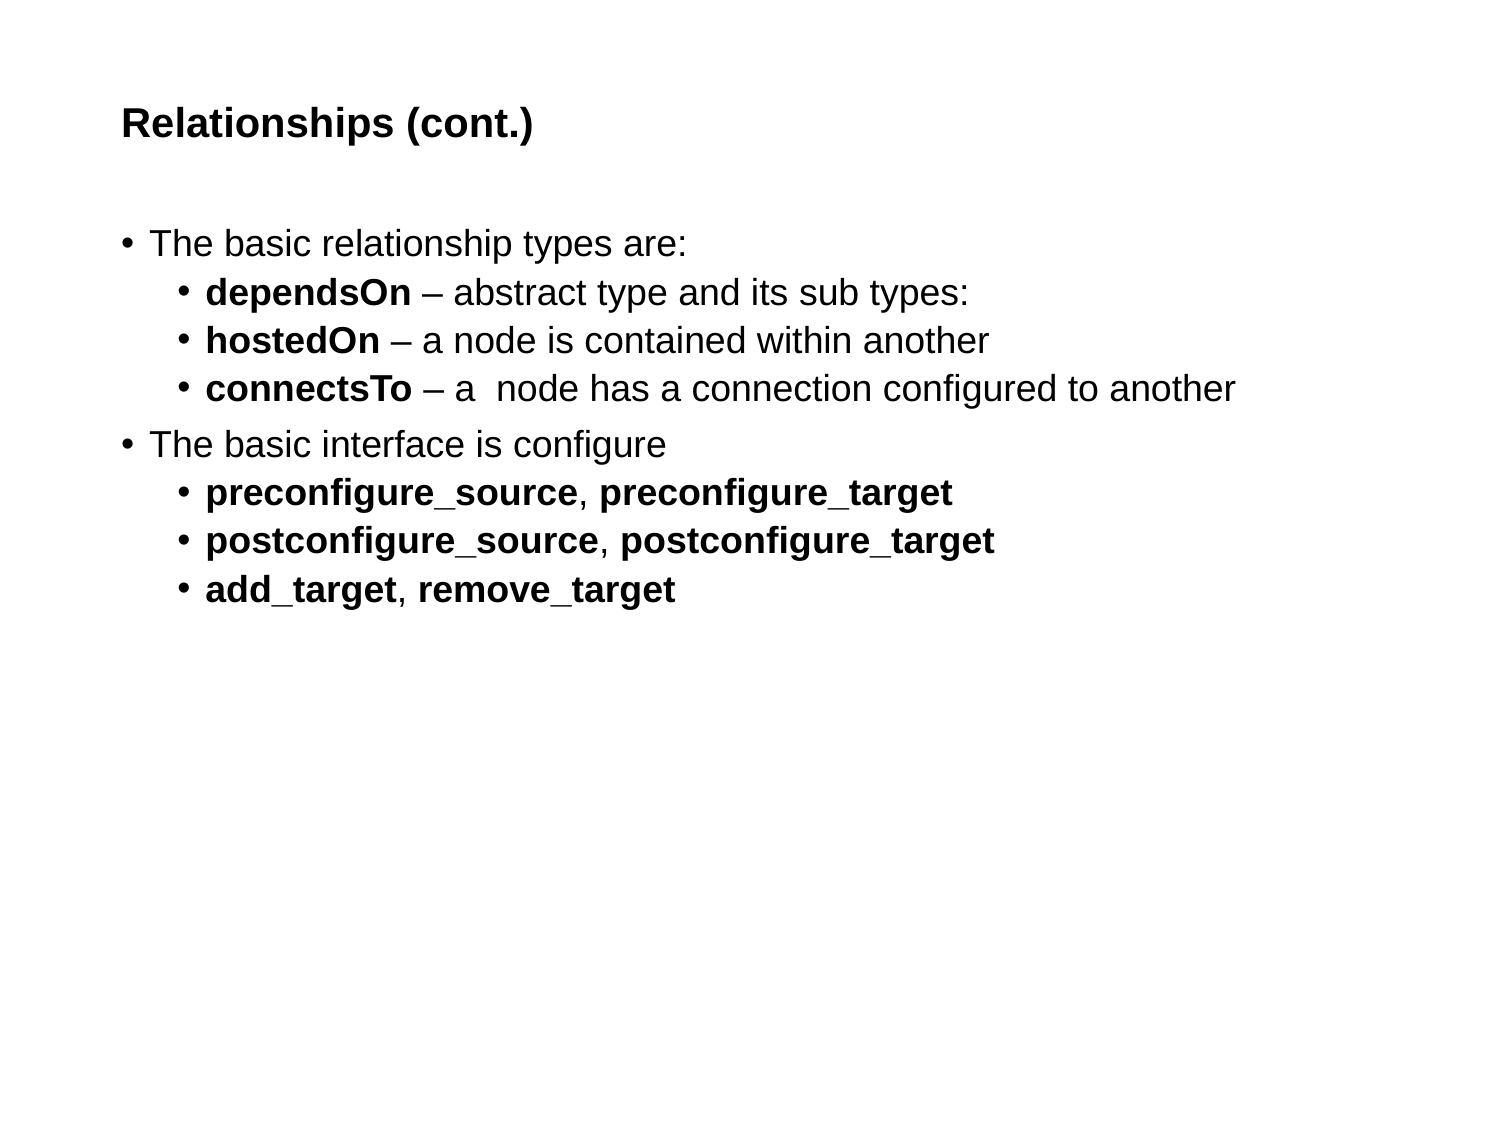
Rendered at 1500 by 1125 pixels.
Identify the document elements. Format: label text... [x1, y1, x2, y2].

title Relationships (cont.) [106, 94, 1394, 172]
list The basic relationship types are: dependsOn – abstract type and its sub types: hostedOn – a node is contained within another connectsTo – a node has a connection configured to another The basic interface is configure preconfigure_source, preconfigure_target postconfigure_source, postconfigure_target add_target, remove_target [106, 216, 1394, 908]
